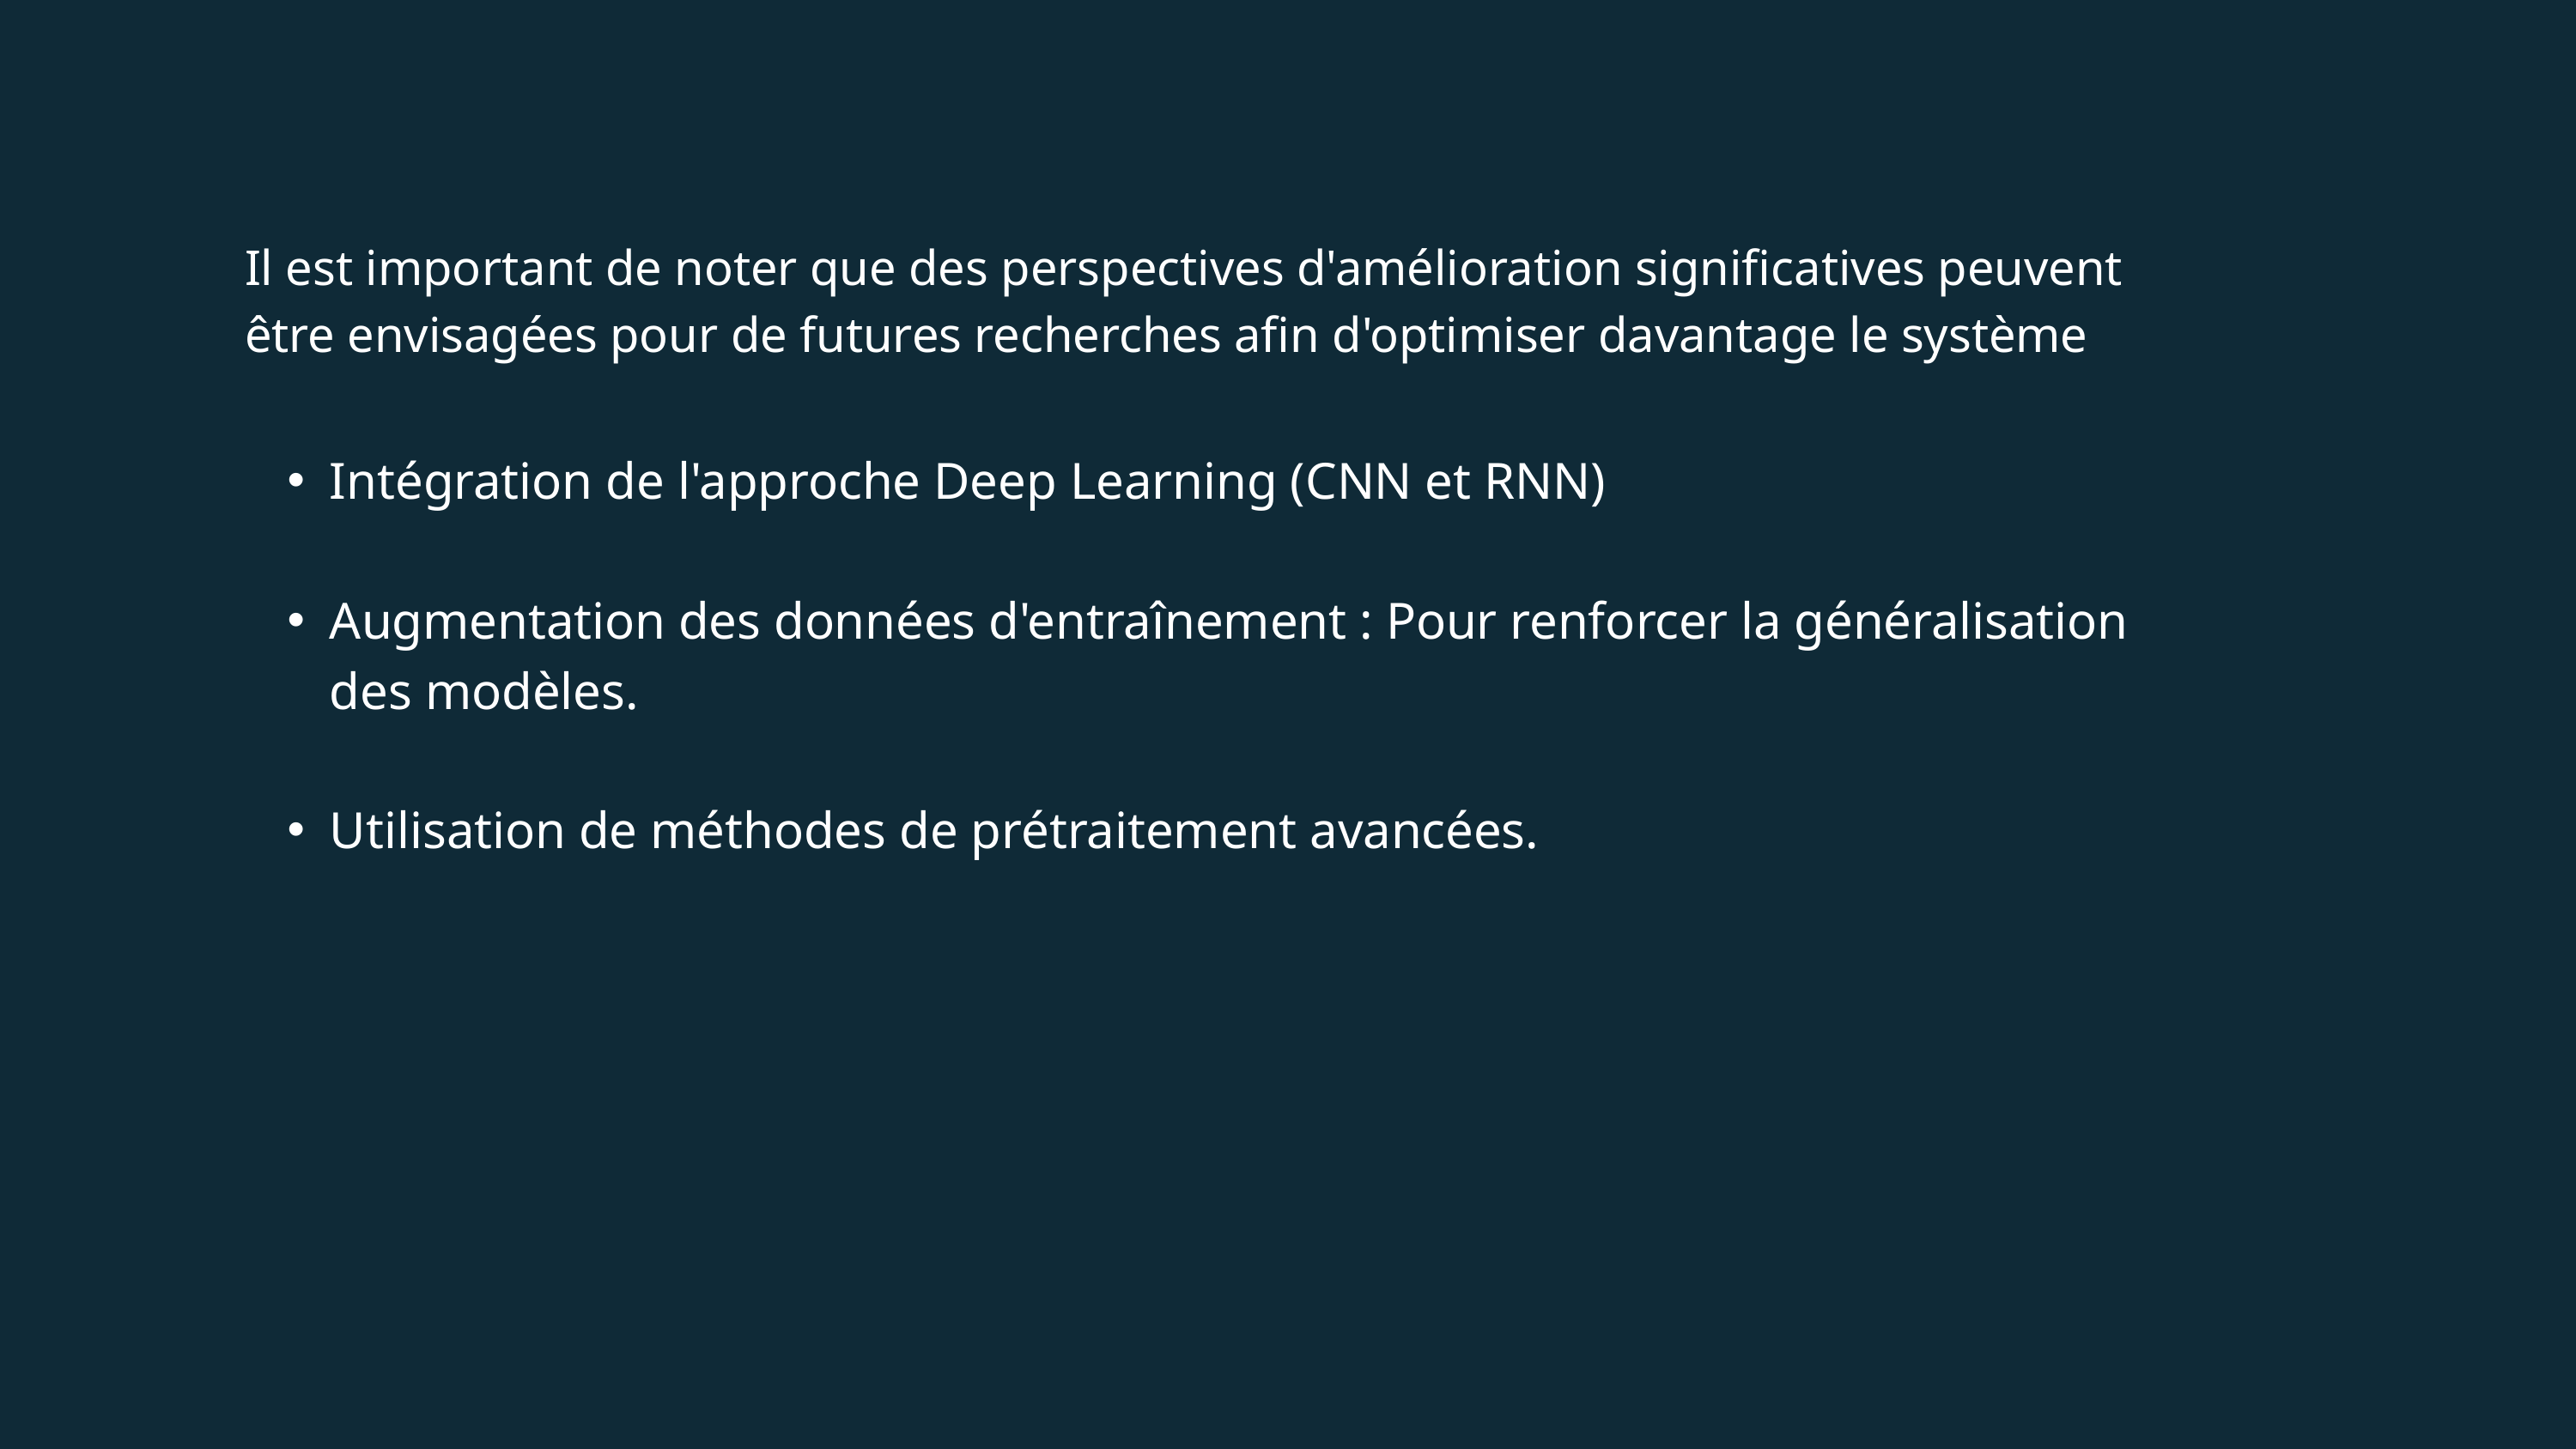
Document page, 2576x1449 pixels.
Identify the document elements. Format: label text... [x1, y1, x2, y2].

text_box Il est important de noter que des perspectives d'amélioration significatives peuvent être envisagées pour de futures recherches afin d'optimiser davantage le système Intégration de l'approche Deep Learning (CNN et RNN) Augmentation des données d'entraînement : Pour renforcer la généralisation des modèles. Utilisation de méthodes de prétraitement avancées. [245, 160, 2132, 1159]
